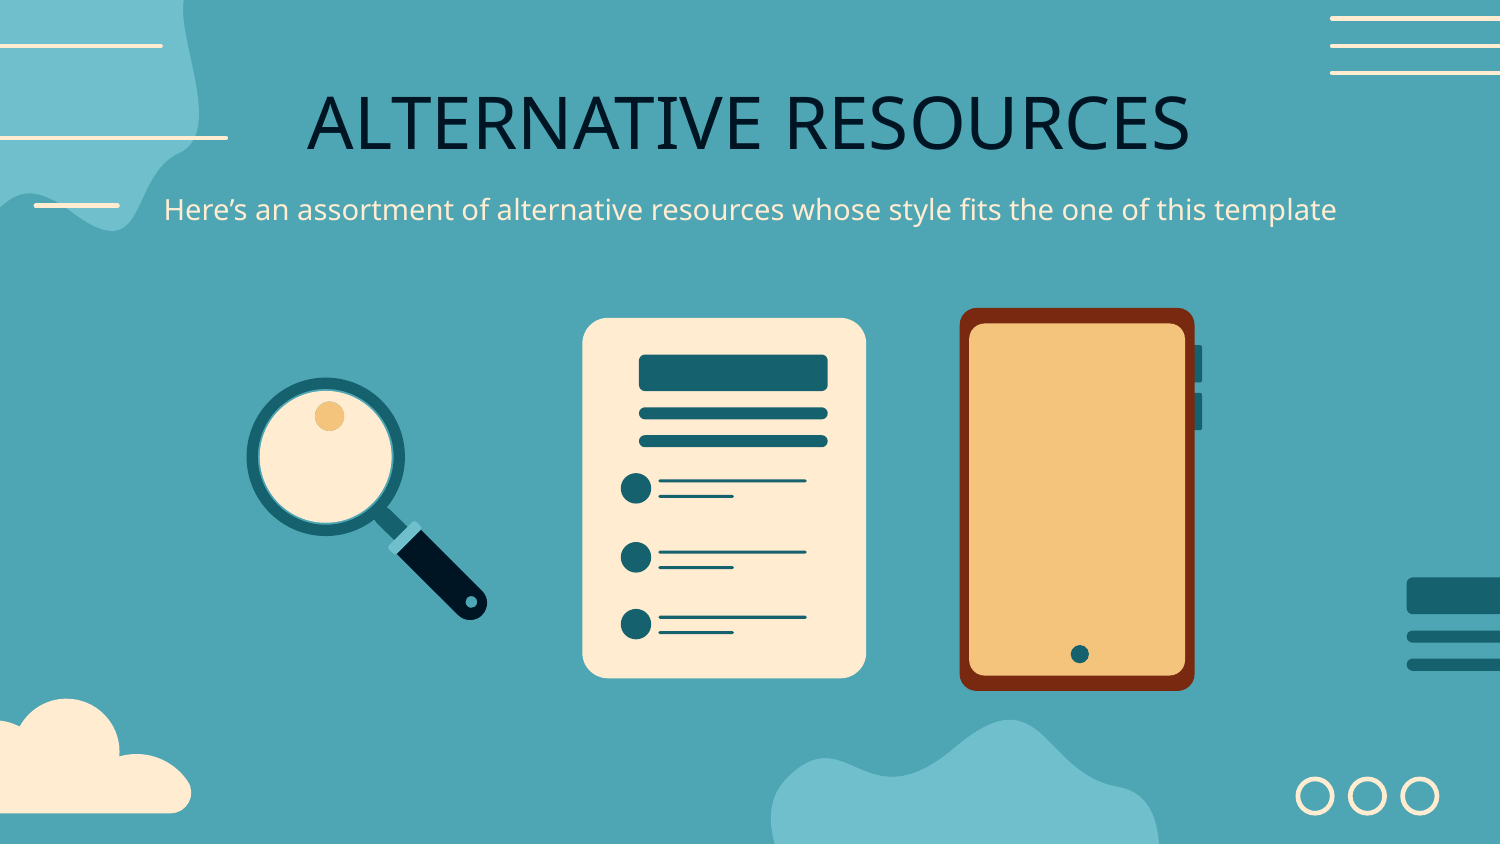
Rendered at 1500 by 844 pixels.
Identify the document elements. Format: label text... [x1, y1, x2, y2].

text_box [582, 317, 867, 679]
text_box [246, 377, 490, 621]
title ALTERNATIVE RESOURCES [118, 72, 1382, 167]
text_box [959, 307, 1203, 692]
text_box Here’s an assortment of alternative resources whose style fits the one of this template [118, 175, 1383, 231]
